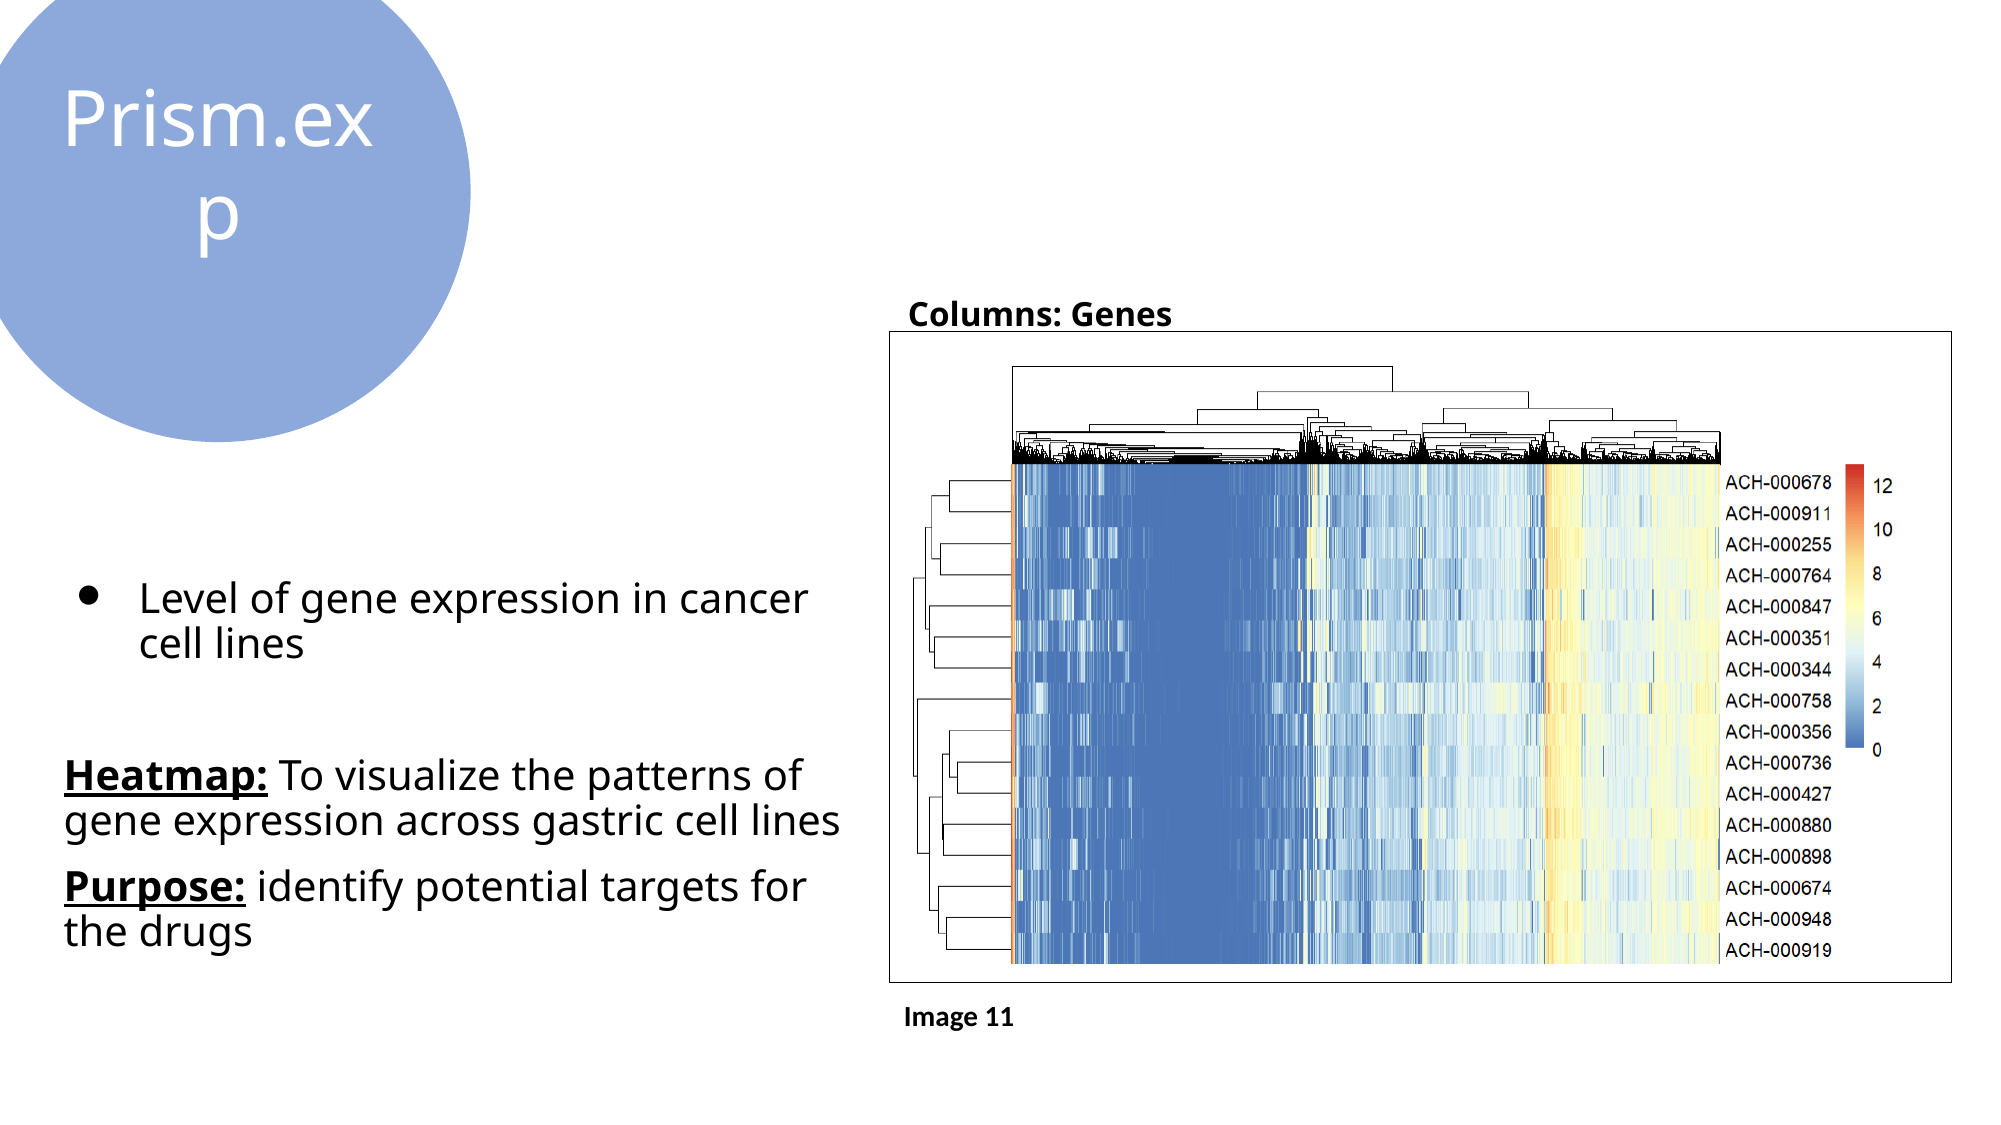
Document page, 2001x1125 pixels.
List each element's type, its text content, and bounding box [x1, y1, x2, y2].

text_box Level of gene expression in cancer cell lines Heatmap: To visualize the patterns of gene expression across gastric cell lines Purpose: identify potential targets for the drugs [48, 562, 883, 970]
text_box Prism.exp [0, 0, 471, 443]
text_box Columns: Genes [892, 277, 1214, 330]
text_box Image 11 [889, 990, 1773, 1048]
picture [888, 331, 1952, 983]
